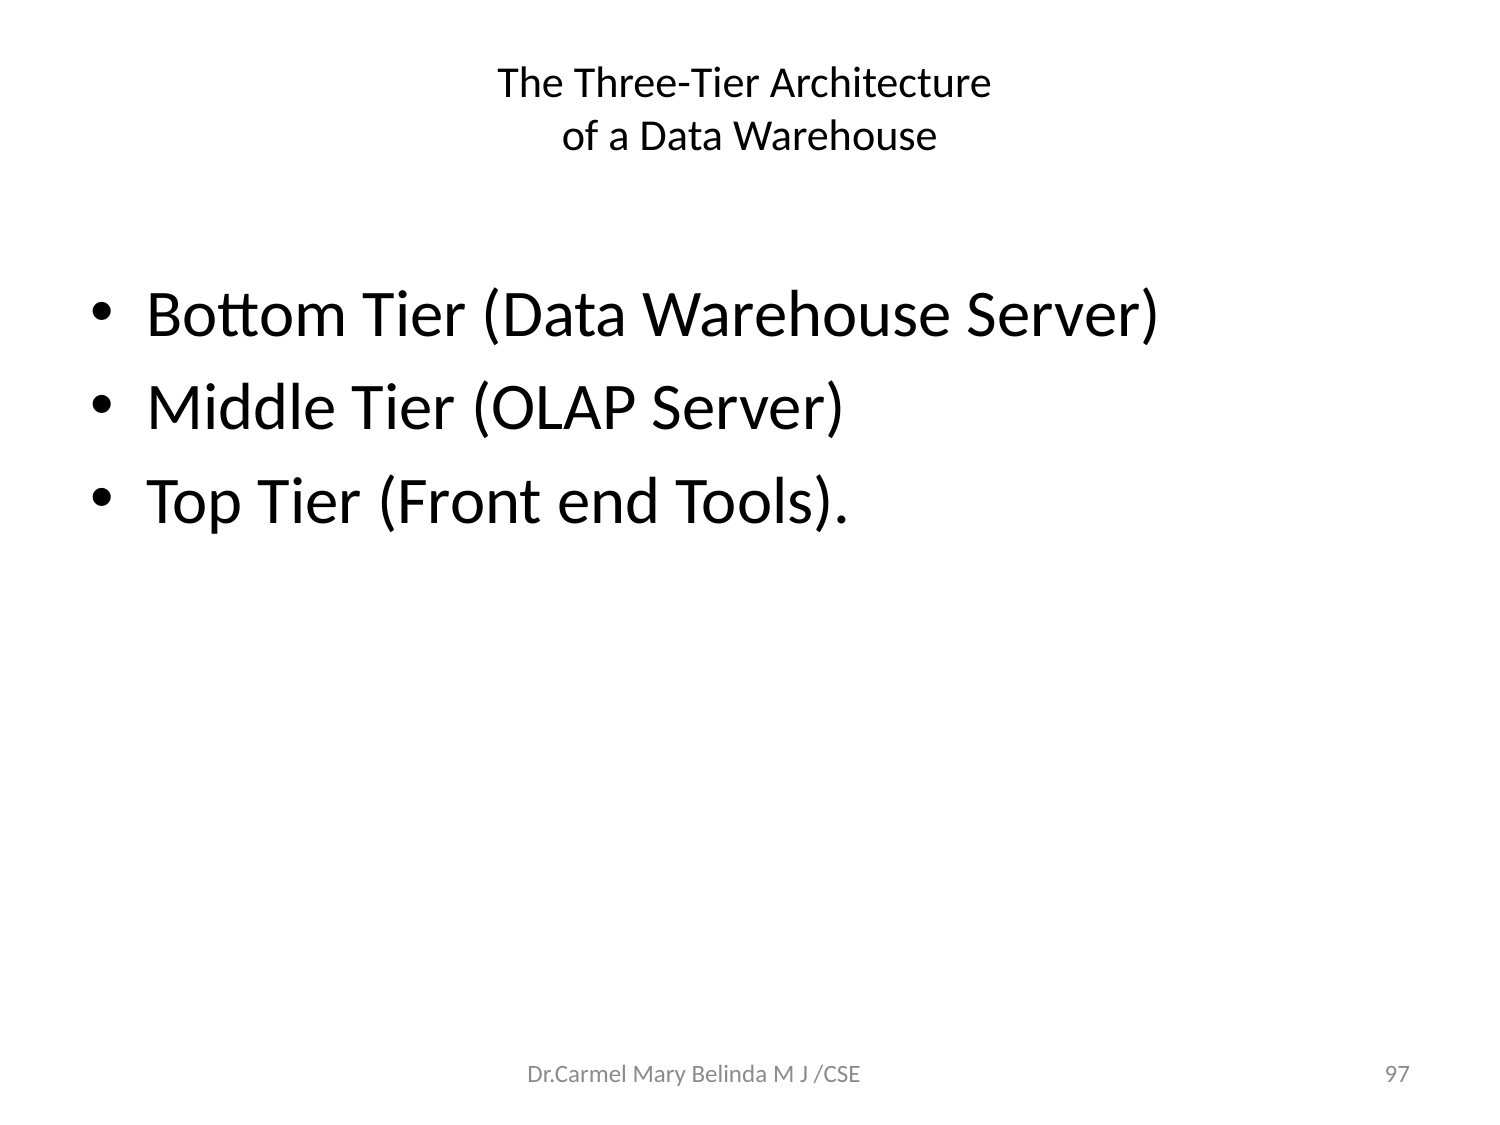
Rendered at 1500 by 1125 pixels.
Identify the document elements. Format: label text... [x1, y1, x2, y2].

list Bottom Tier (Data Warehouse Server) Middle Tier (OLAP Server) Top Tier (Front end Tools). [75, 262, 1425, 1005]
title The Three-Tier Architecture of a Data Warehouse [75, 45, 1425, 233]
slide_number 97 [1074, 1042, 1425, 1103]
footer Dr.Carmel Mary Belinda M J /CSE [512, 1042, 988, 1103]
